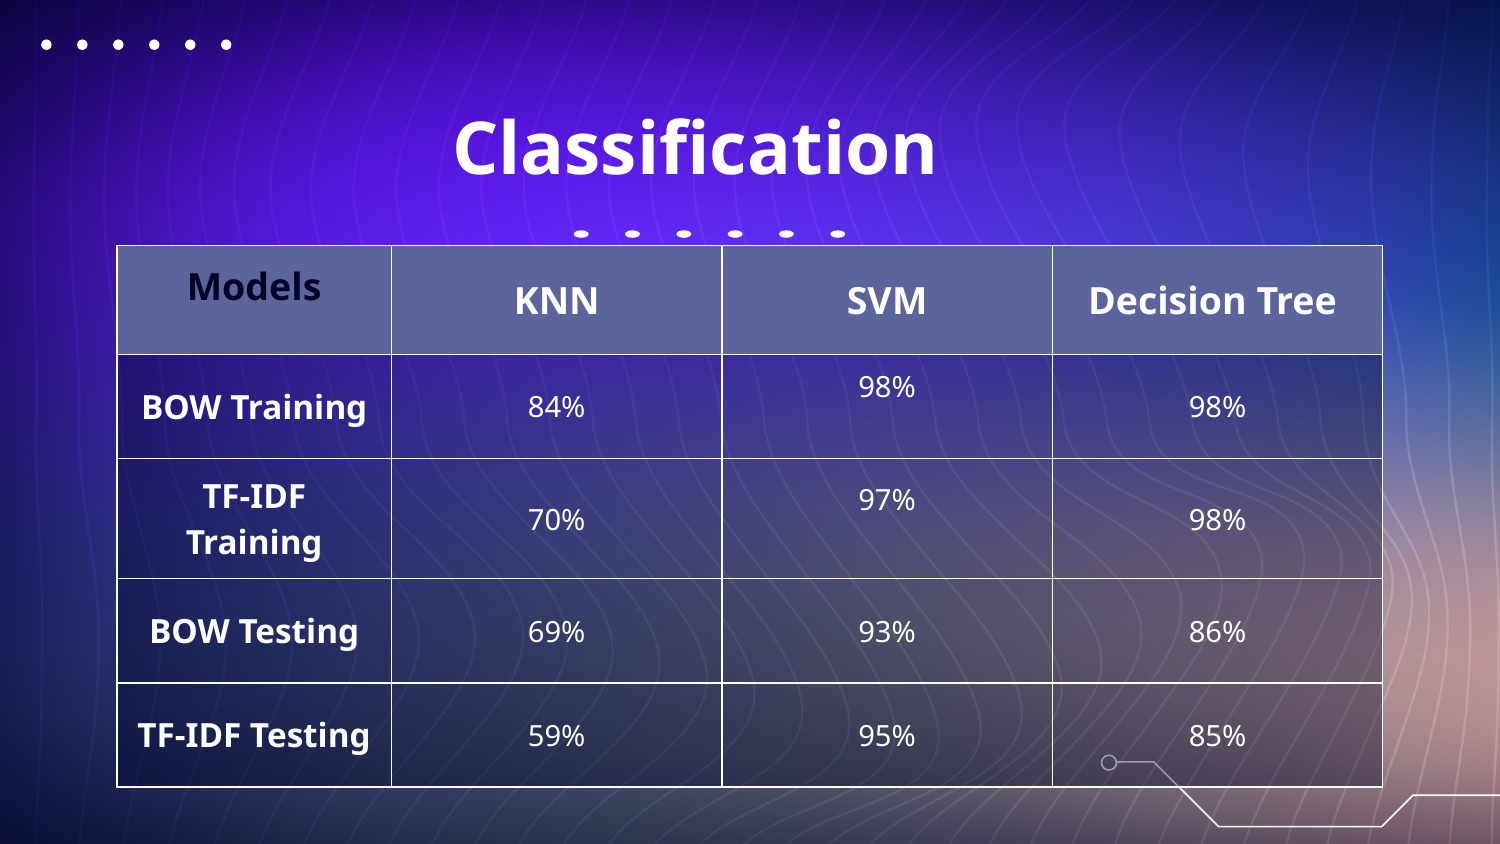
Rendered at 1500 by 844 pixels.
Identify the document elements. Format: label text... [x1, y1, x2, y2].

table_cell 69% [392, 579, 721, 682]
table_cell 93% [723, 579, 1052, 682]
table_cell 97% [723, 459, 1052, 578]
table_header KNN [392, 246, 721, 354]
table_cell 98% [723, 355, 1052, 458]
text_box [573, 230, 846, 239]
table_cell 84% [392, 355, 721, 458]
picture [0, 0, 1500, 844]
table_cell 59% [392, 684, 721, 786]
table_cell BOW Testing [118, 579, 391, 682]
table_header SVM [723, 246, 1052, 354]
table_header Decision Tree [1053, 246, 1382, 354]
table_cell 70% [392, 459, 721, 578]
table_cell 95% [723, 684, 1052, 786]
table_cell BOW Training [118, 355, 391, 458]
table_cell TF-IDF Training [118, 459, 391, 578]
title Classification [82, 87, 1347, 182]
table_cell 86% [1053, 579, 1382, 682]
table_cell 98% [1053, 459, 1382, 578]
table_cell 98% [1053, 355, 1382, 458]
table_cell TF-IDF Testing [118, 684, 391, 786]
table_cell 85% [1053, 684, 1382, 786]
table_header Models [118, 246, 391, 354]
